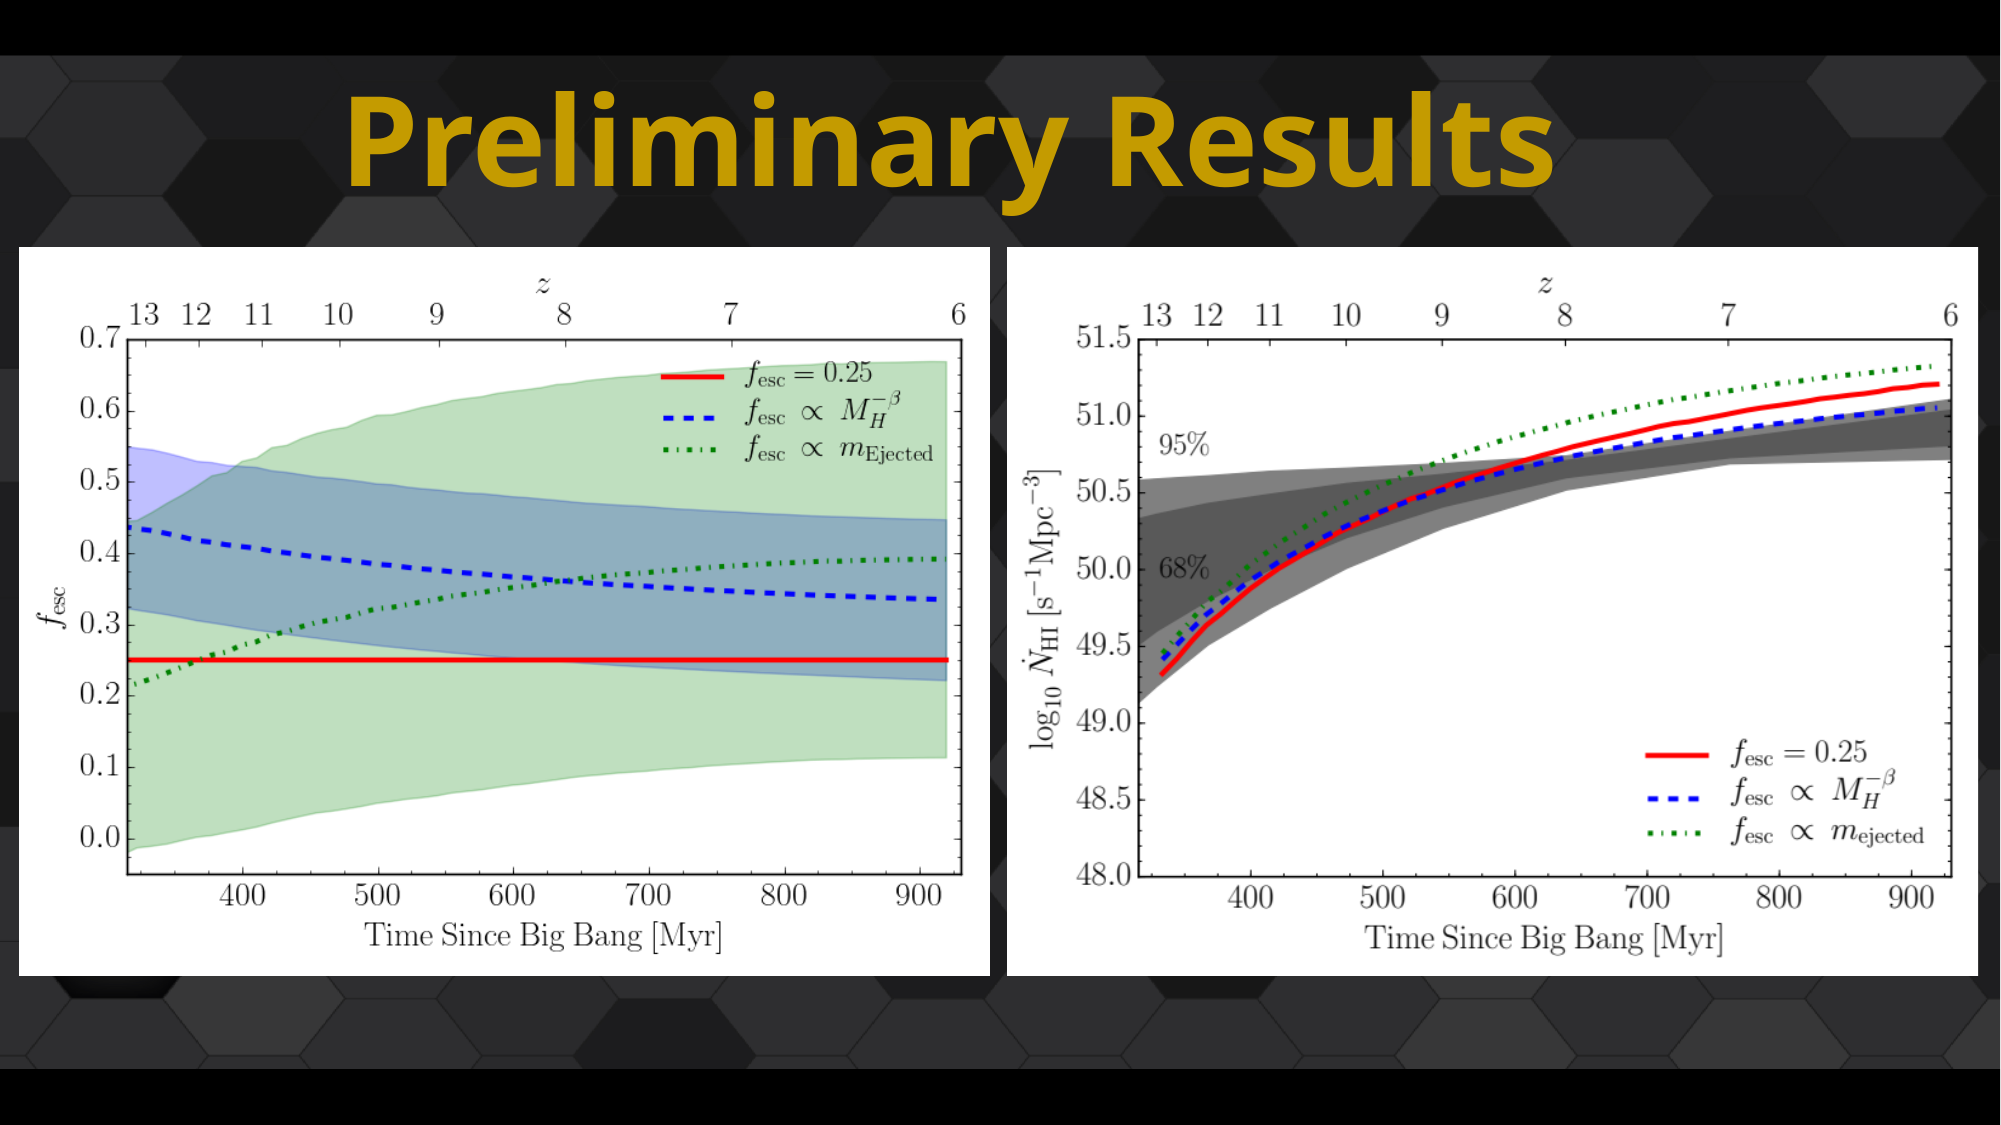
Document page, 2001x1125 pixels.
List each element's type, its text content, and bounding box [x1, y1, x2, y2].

picture [0, 0, 2001, 1125]
title Preliminary Results [133, 0, 1766, 222]
